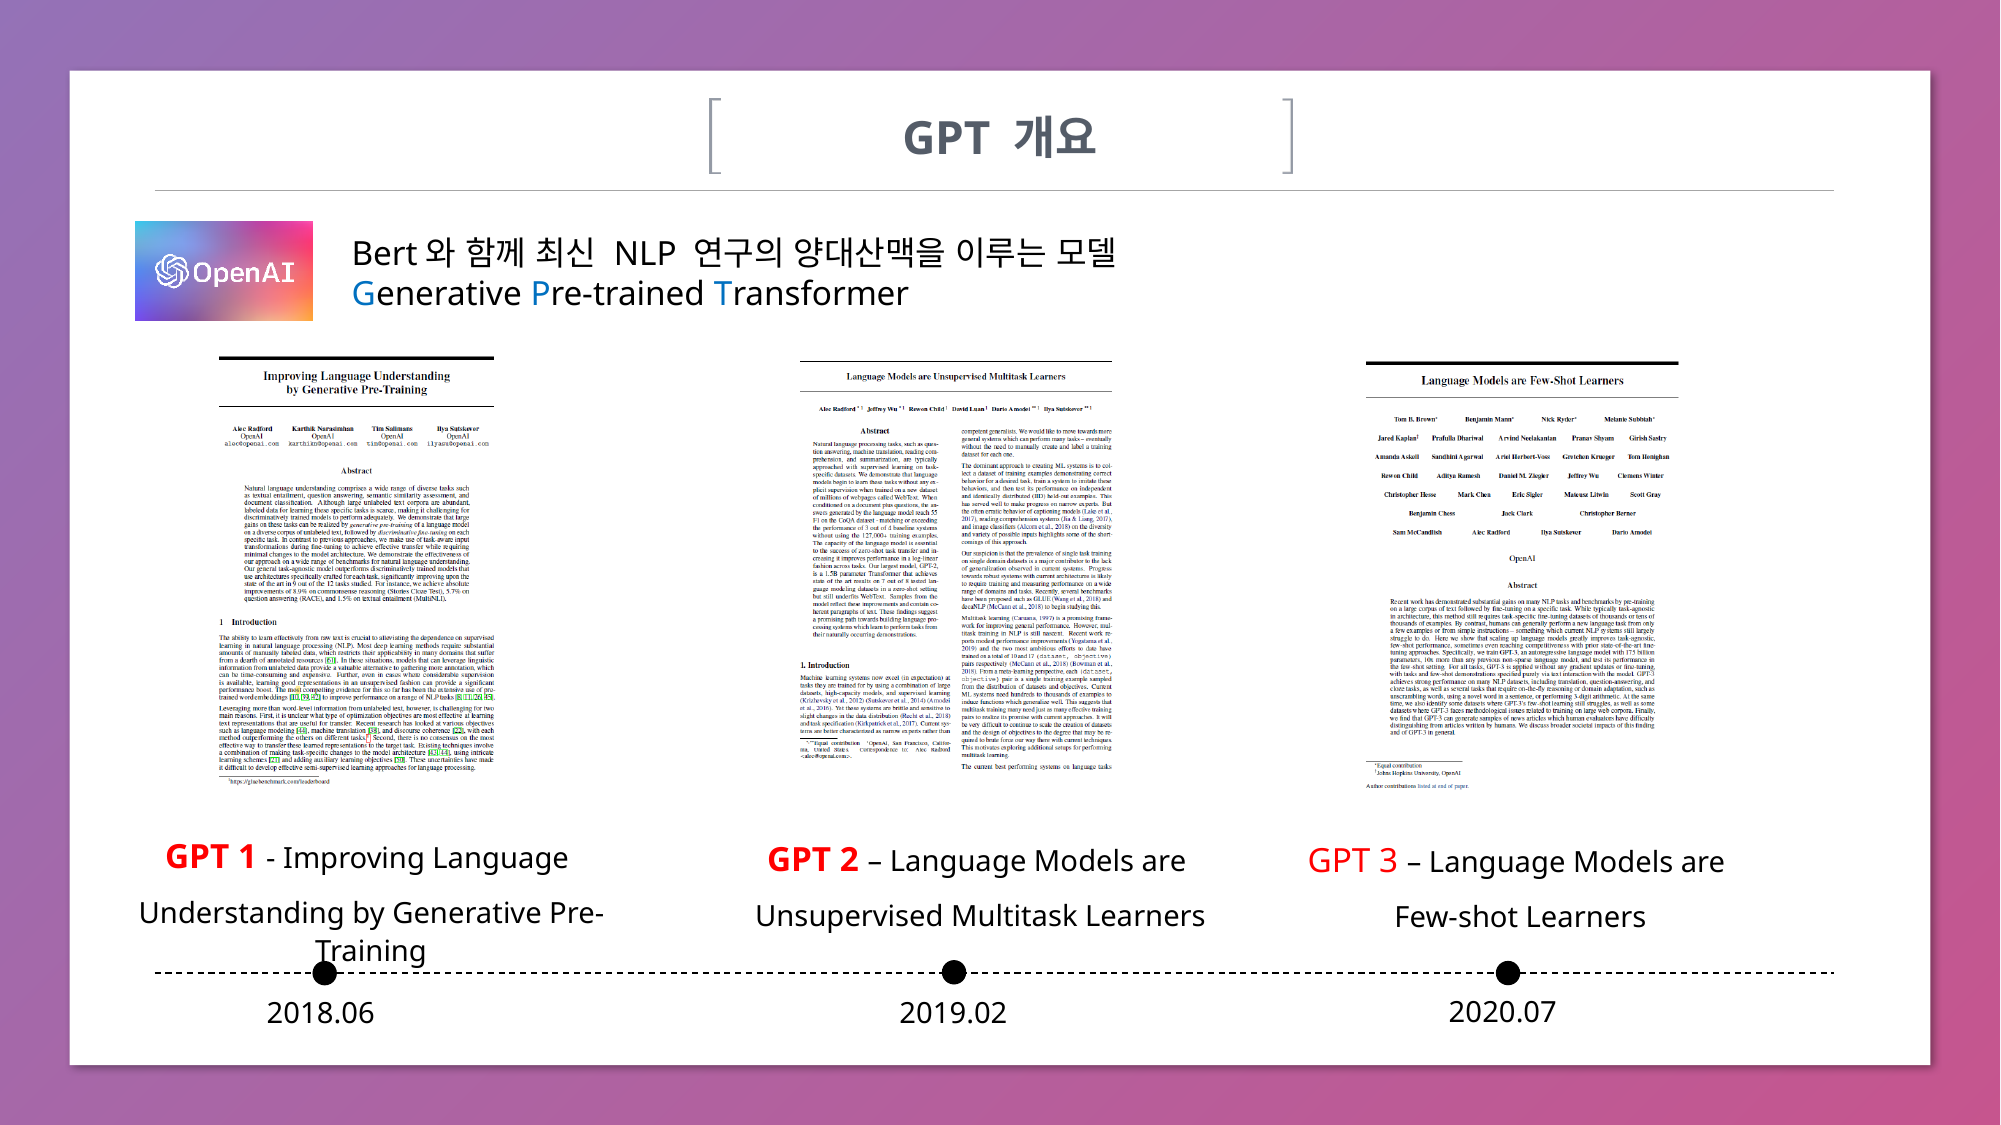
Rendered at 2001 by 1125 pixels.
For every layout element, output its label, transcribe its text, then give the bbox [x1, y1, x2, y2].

text_box 2018.06 [251, 987, 398, 1037]
text_box [940, 959, 968, 973]
text_box GPT 2 – Language Models are Unsupervised Multitask Learners [734, 827, 1227, 940]
picture [204, 345, 511, 788]
picture [788, 350, 1120, 776]
picture [135, 221, 313, 321]
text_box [709, 98, 1293, 174]
text_box [941, 974, 968, 986]
text_box GPT 개요 [362, 86, 1638, 189]
text_box 2019.02 [884, 987, 1031, 1037]
text_box GPT 1 - Improving Language Understanding by Generative Pre-Training [73, 825, 669, 975]
text_box 2020.07 [1434, 985, 1580, 1036]
text_box GPT 3 – Language Models are Few-shot Learners [1292, 829, 1749, 941]
text_box [311, 975, 338, 987]
text_box [1494, 974, 1522, 985]
text_box [1494, 959, 1522, 973]
text_box Bert와 함께 최신 NLP 연구의 양대산맥을 이루는 모델 Generative Pre-trained Transformer [336, 224, 1338, 320]
picture [1354, 353, 1686, 796]
